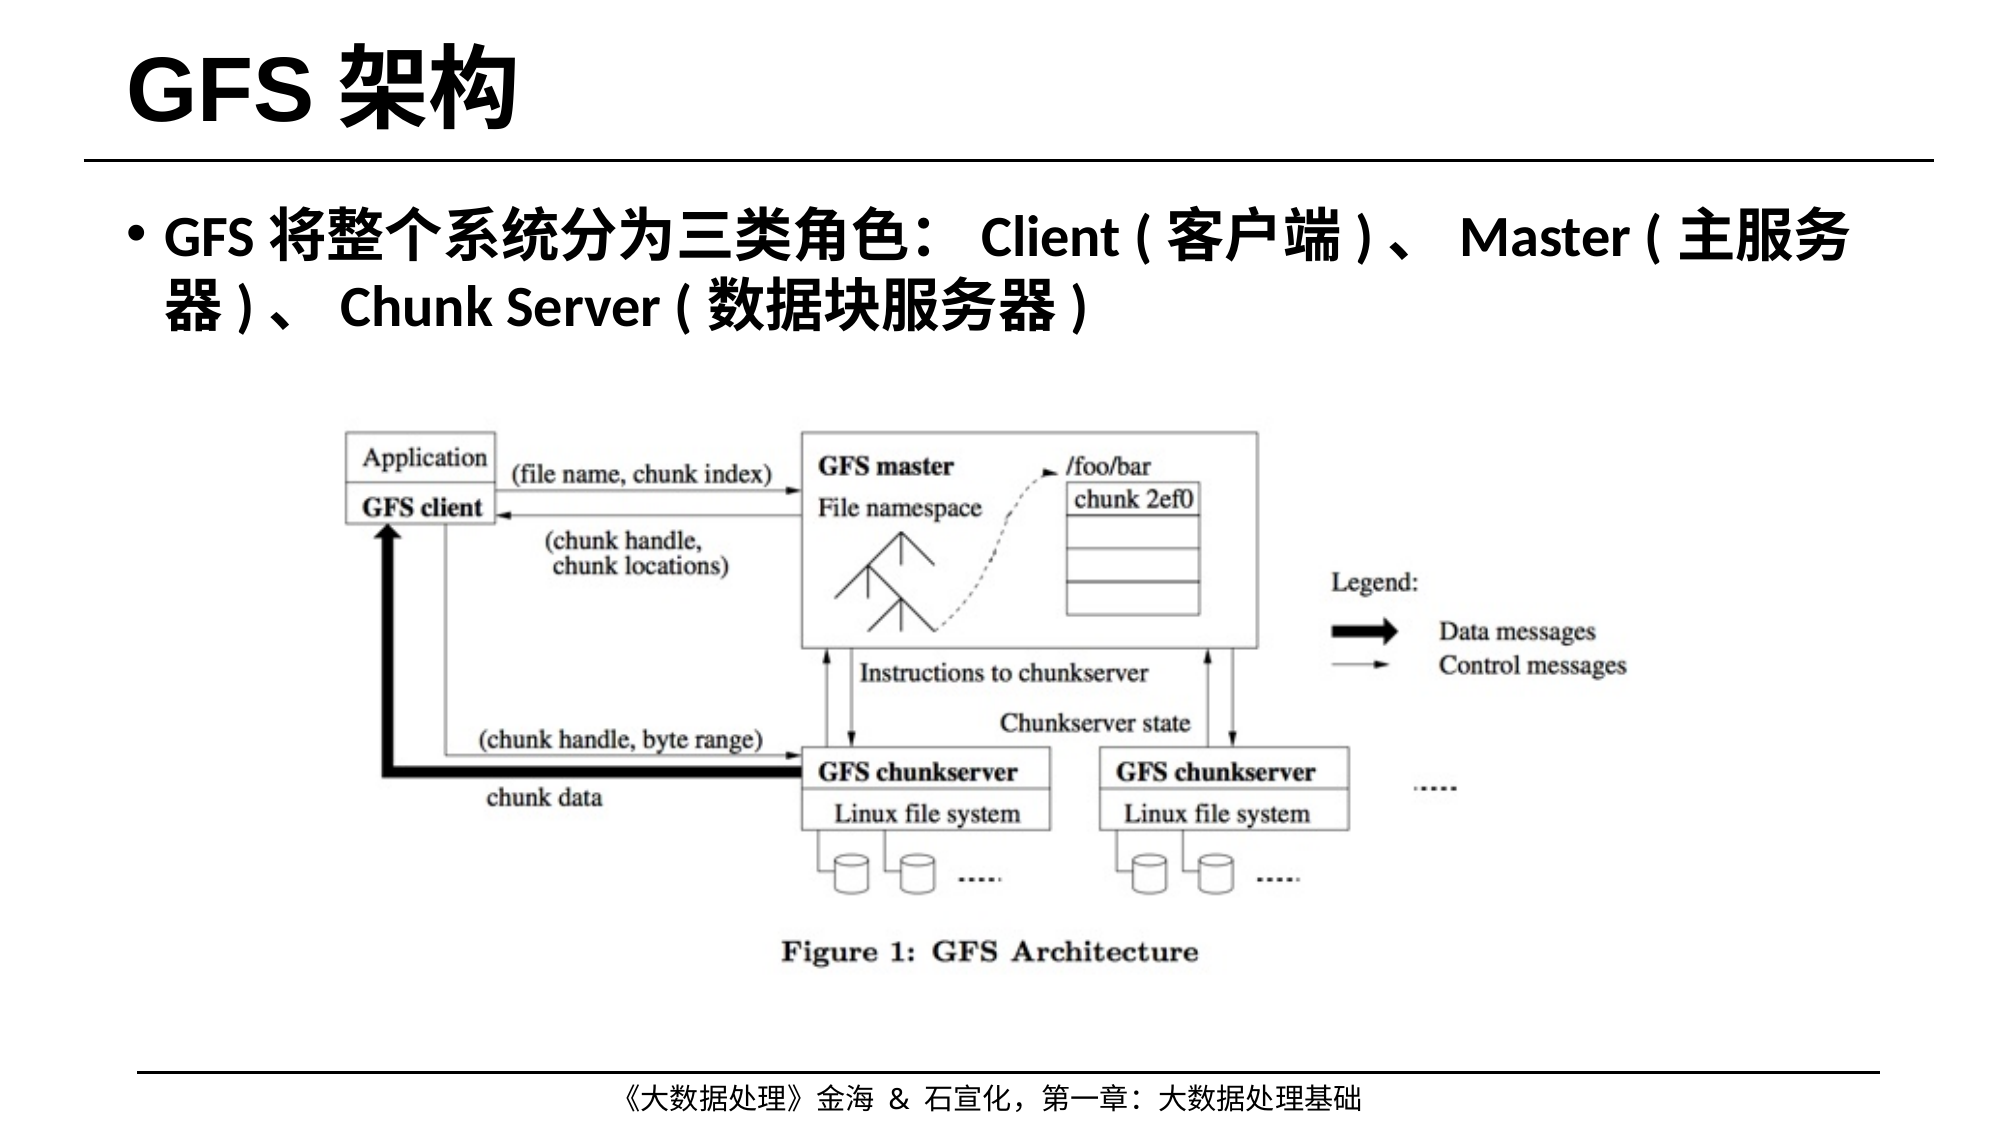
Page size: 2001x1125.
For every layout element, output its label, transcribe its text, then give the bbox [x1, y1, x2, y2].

title GFS架构 [111, 22, 1905, 161]
picture [299, 356, 1749, 996]
list GFS将整个系统分为三类角色：Client (客户端)、Master (主服务器)、Chunk Server (数据块服务器) [111, 190, 1905, 1014]
